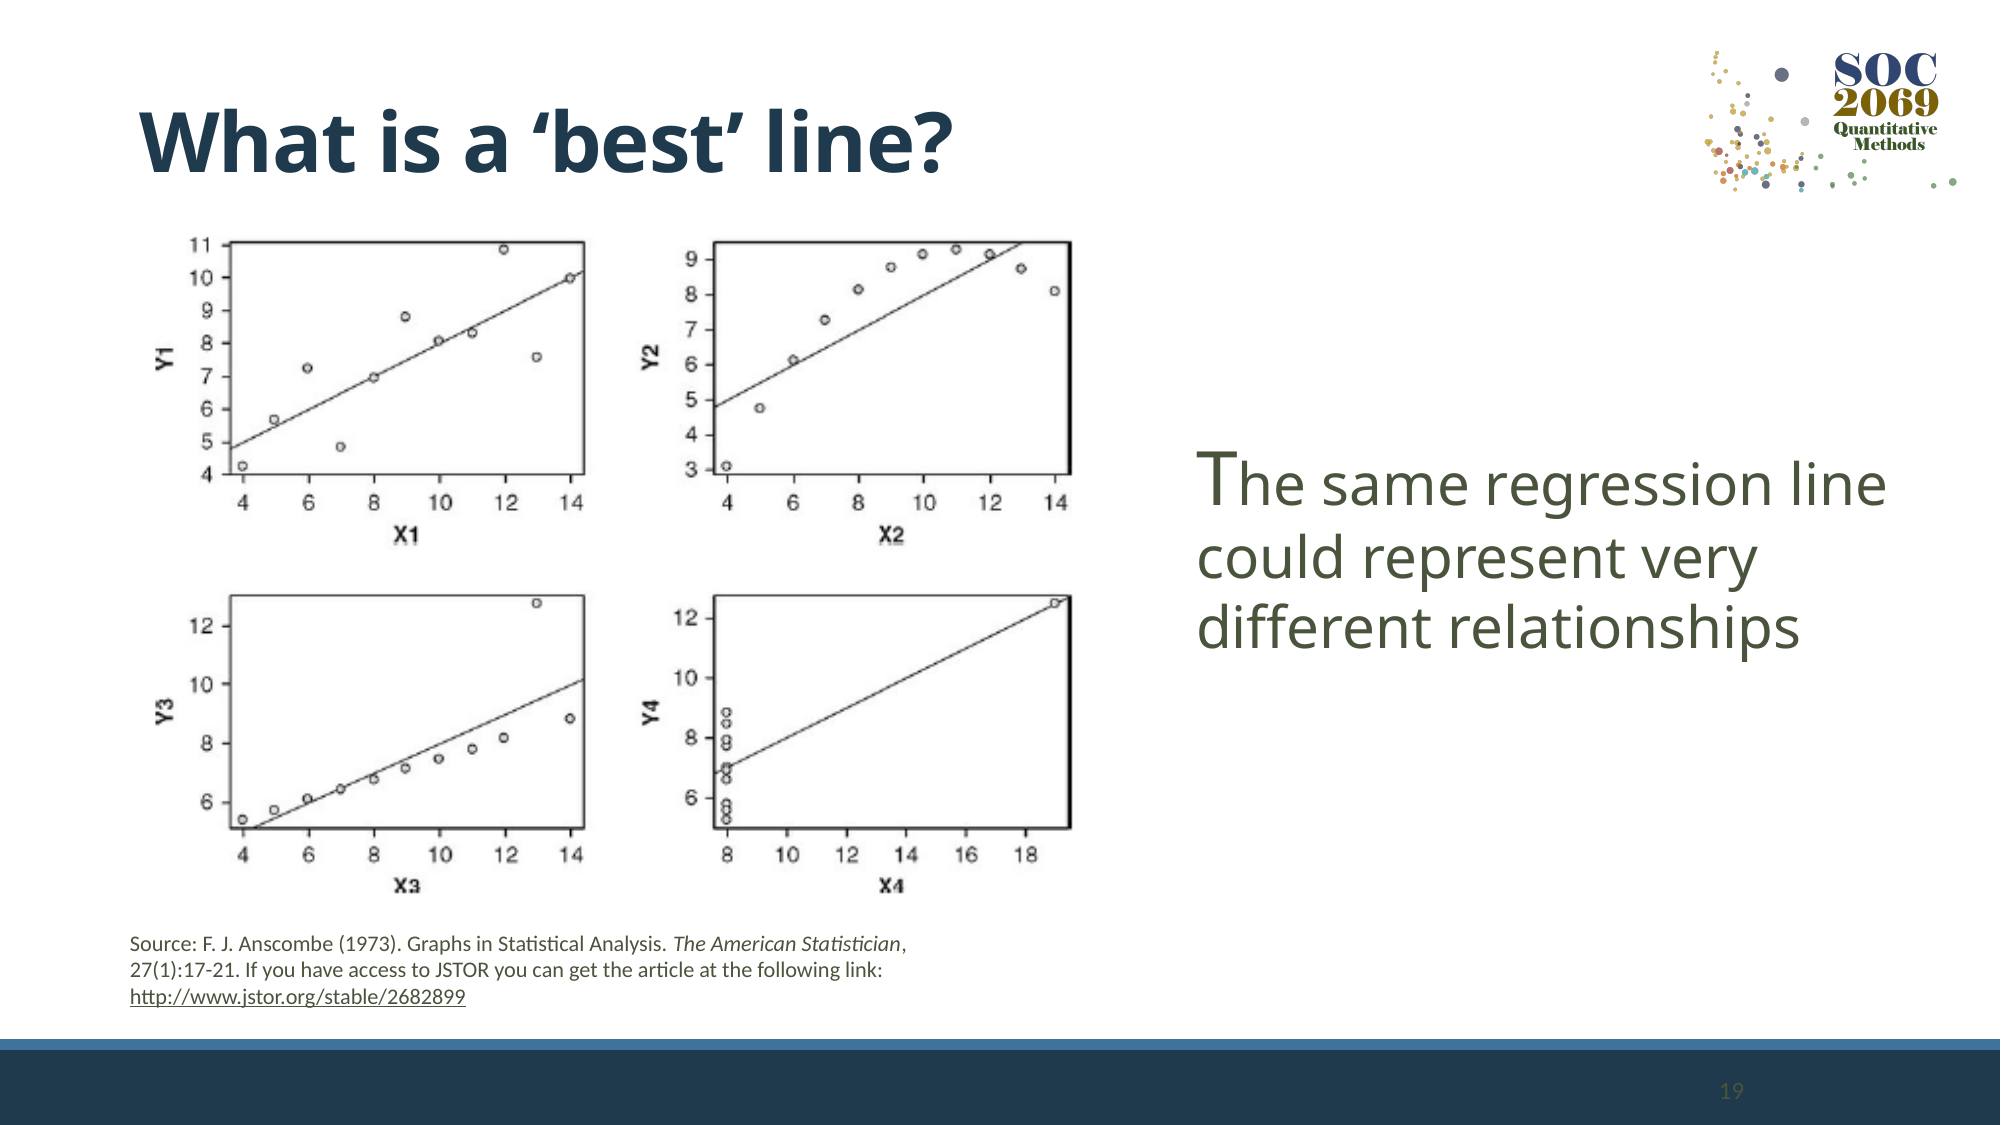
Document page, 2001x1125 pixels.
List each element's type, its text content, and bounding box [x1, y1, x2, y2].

picture [1695, 46, 1965, 197]
text_box The same regression line could represent very different relationships [1181, 423, 1929, 758]
picture [103, 227, 1139, 910]
title What is a ‘best’ line? [124, 47, 1675, 197]
slide_number 19 [1624, 1059, 1840, 1120]
text_box Source: F. J. Anscombe (1973). Graphs in Statistical Analysis. The American Statistician, 27(1):17-21. If you have access to JSTOR you can get the article at the following link: http://www.jstor.org/stable/2682899 [115, 921, 1000, 1017]
